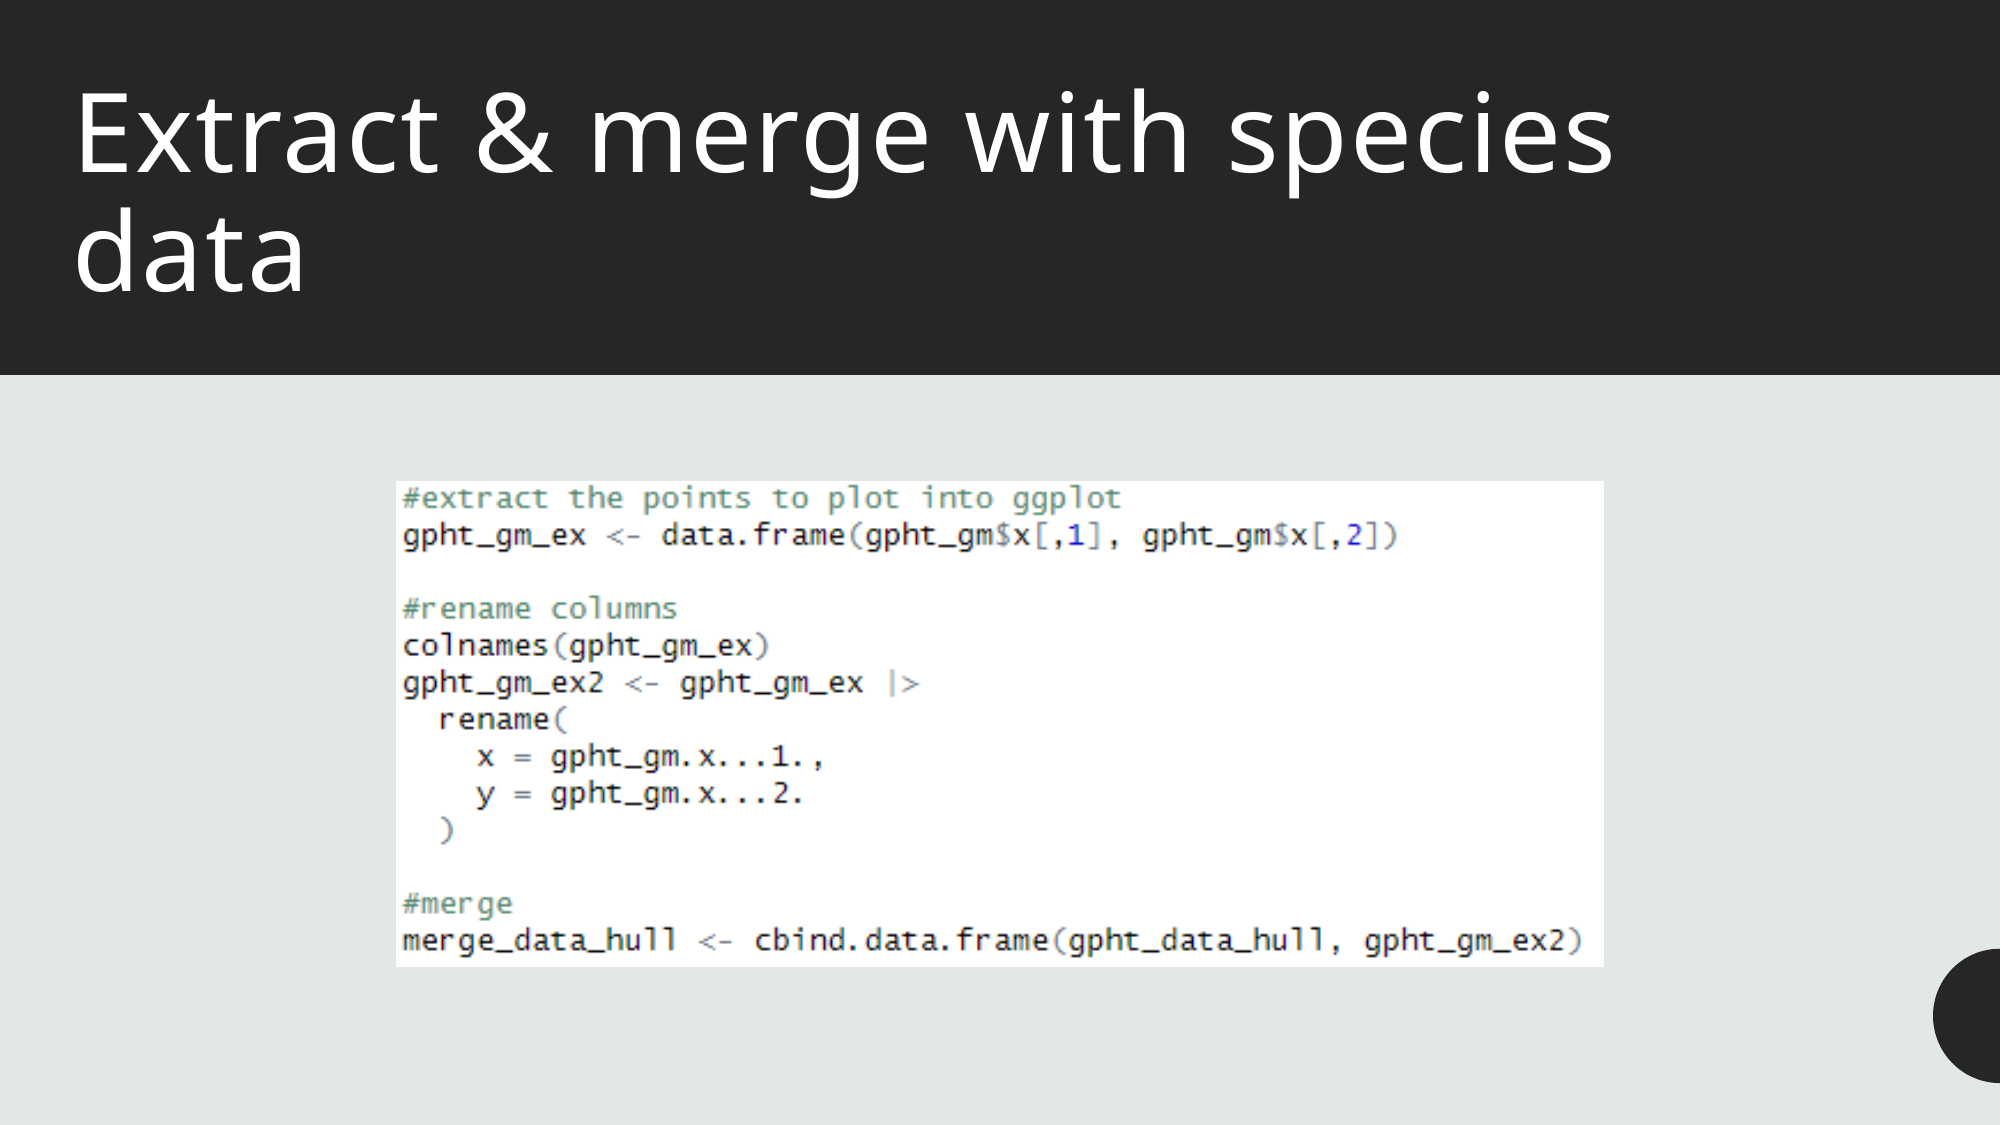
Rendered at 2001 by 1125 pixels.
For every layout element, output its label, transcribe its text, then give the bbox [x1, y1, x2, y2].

title Extract & merge with species data [57, 69, 1808, 325]
text_box [1933, 948, 2000, 1084]
text_box [0, 376, 2000, 1125]
picture [396, 481, 1604, 967]
text_box [0, 0, 2000, 376]
